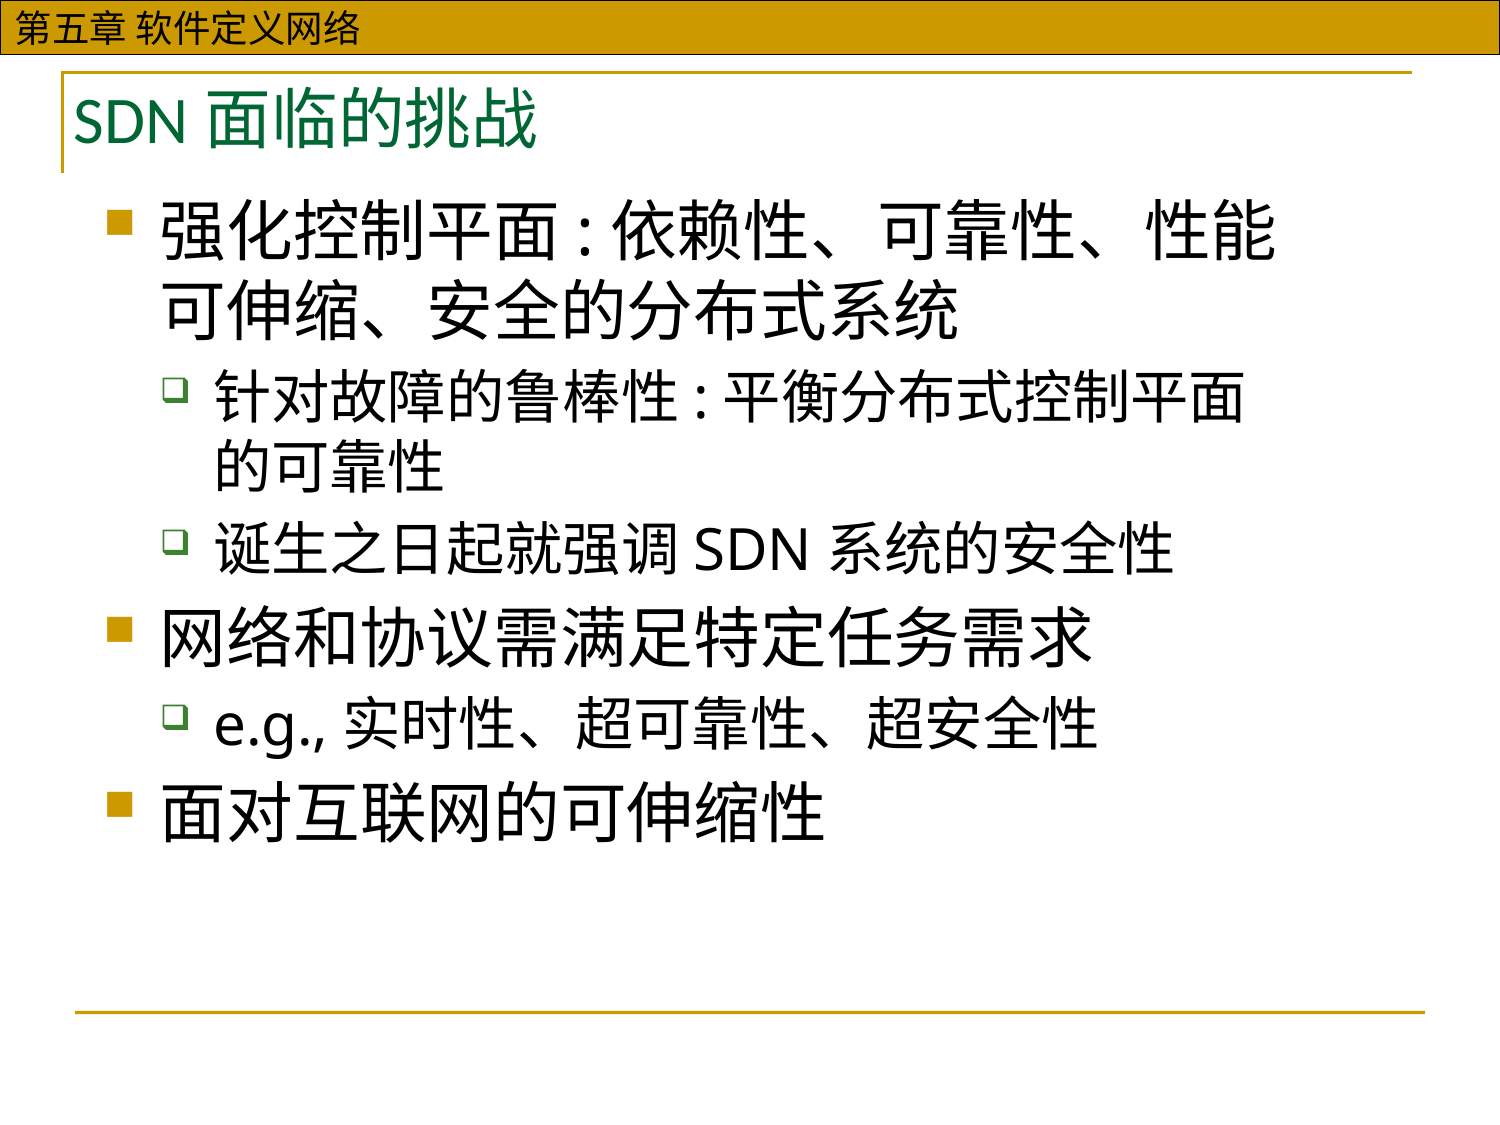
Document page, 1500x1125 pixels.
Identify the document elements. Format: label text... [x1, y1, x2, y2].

text_box SDN面临的挑战 [59, 69, 554, 165]
list 强化控制平面:依赖性、可靠性、性能可伸缩、安全的分布式系统 针对故障的鲁棒性:平衡分布式控制平面的可靠性 诞生之日起就强调SDN系统的安全性 网络和协议需满足特定任务需求 e.g.,实时性、超可靠性、超安全性 面对互联网的可伸缩性 [88, 181, 1318, 870]
